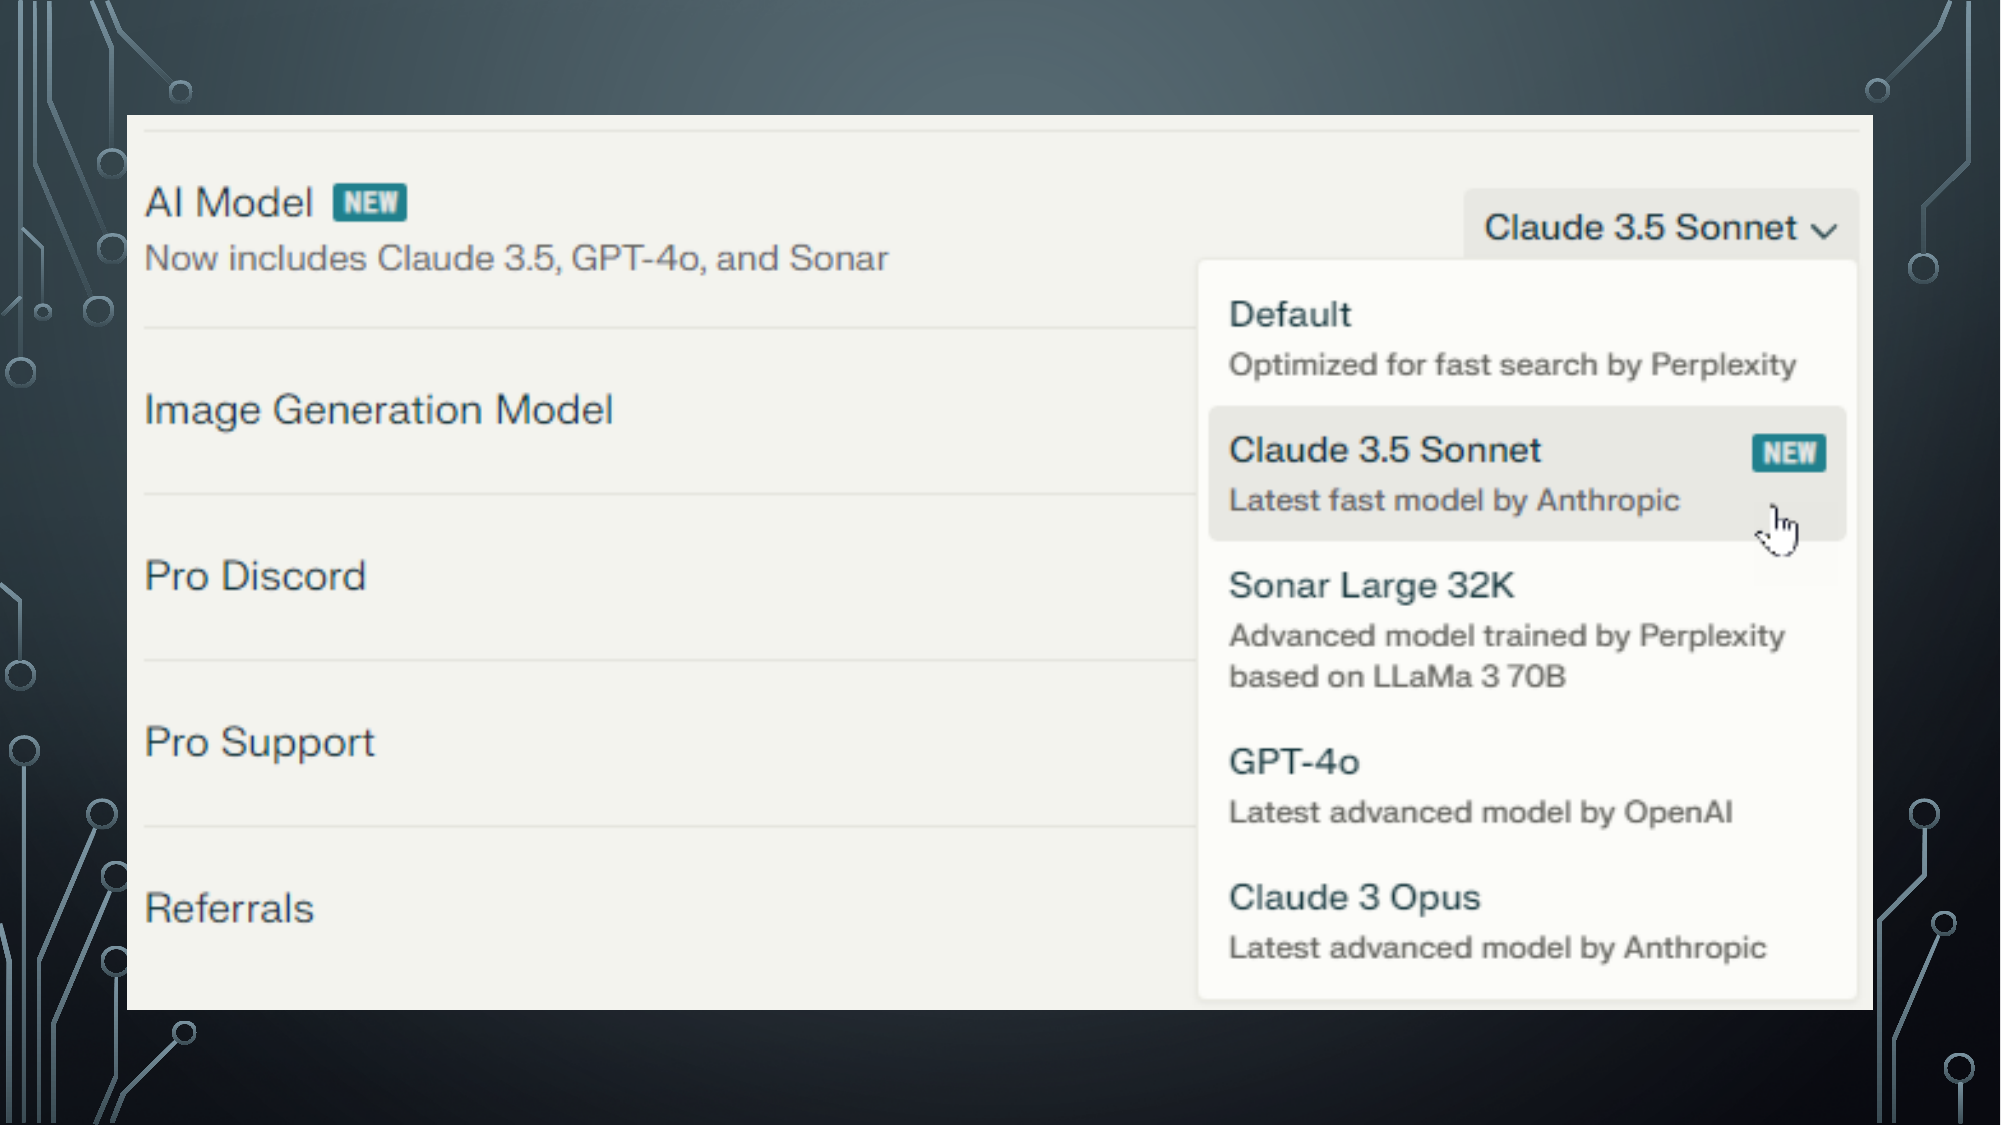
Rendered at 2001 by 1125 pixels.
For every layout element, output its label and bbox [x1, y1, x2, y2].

picture [126, 115, 1874, 1010]
